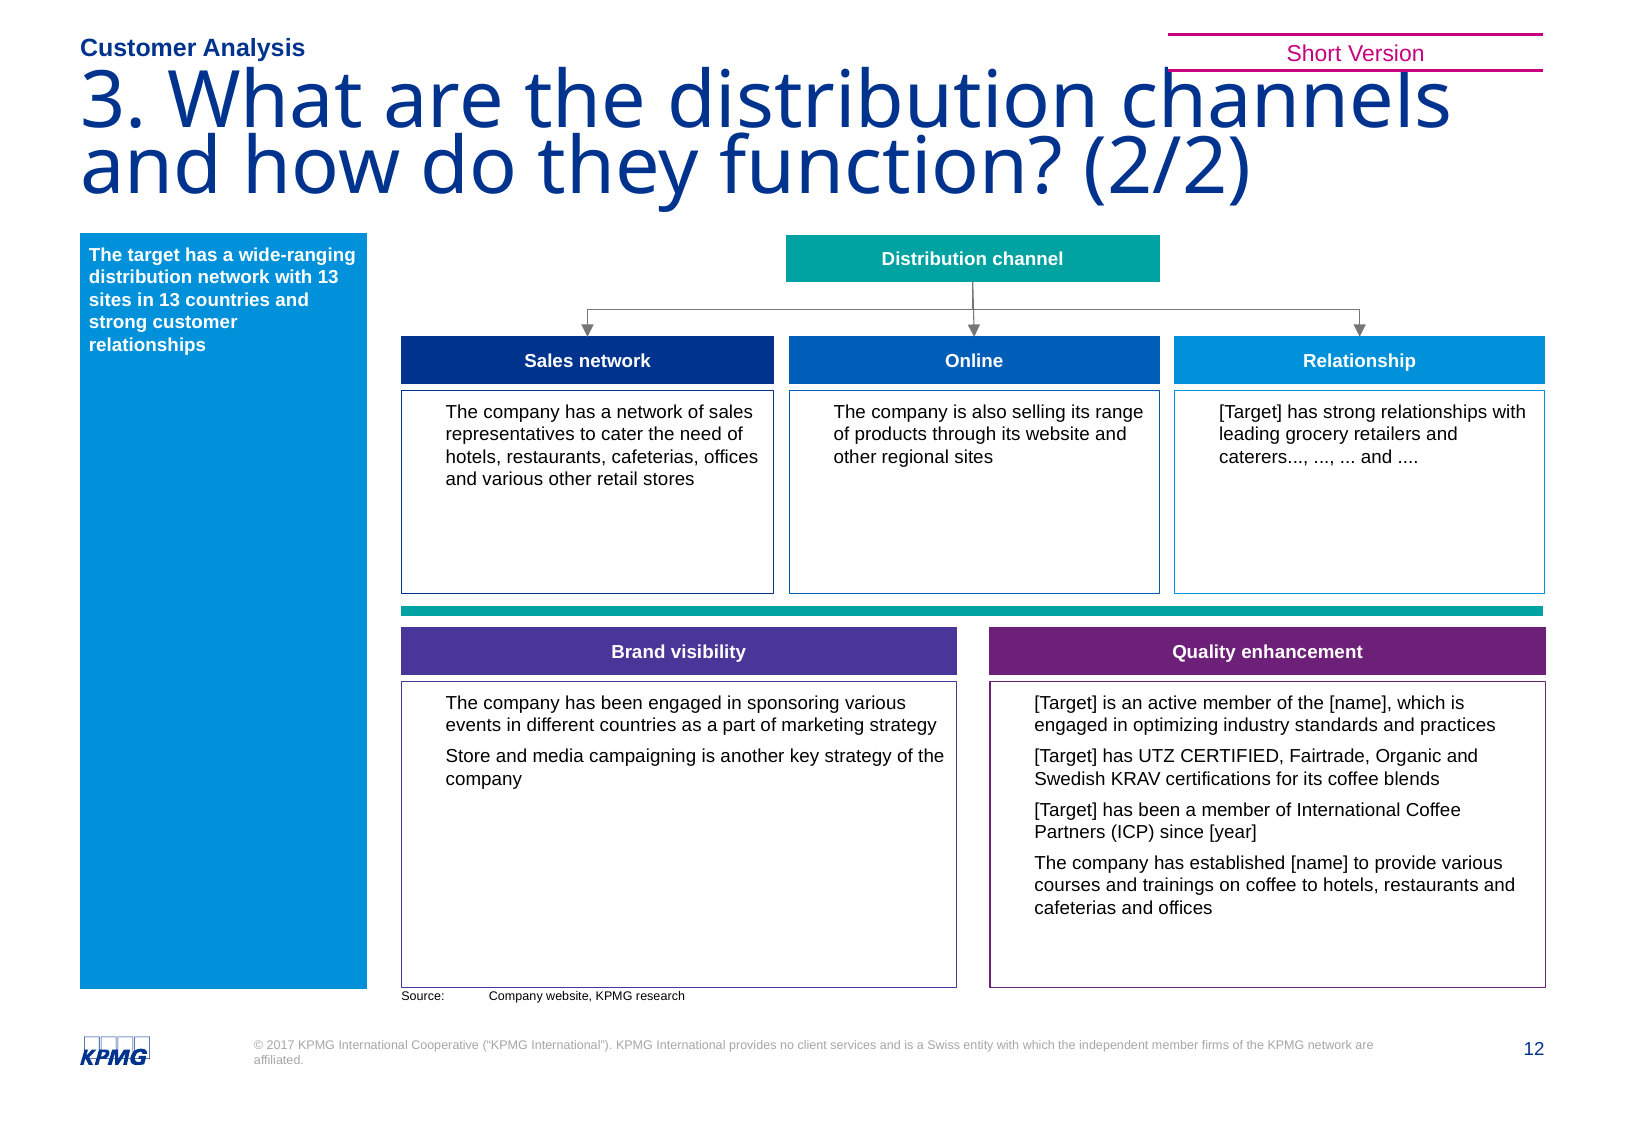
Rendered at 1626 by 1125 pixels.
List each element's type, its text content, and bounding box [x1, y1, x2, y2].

text_box Online [808, 336, 1138, 384]
text_box Brand visibility [401, 627, 957, 674]
list The company has been engaged in sponsoring various events in different countries as a part of marketing strategy Store and media campaigning is another key strategy of the company [401, 681, 957, 988]
list The company has a network of sales representatives to cater the need of hotels, restaurants, cafeterias, offices and various other retail stores [401, 390, 774, 594]
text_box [1168, 34, 1544, 71]
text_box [1138, 115, 1194, 503]
list [Target] is an active member of the [name], which is engaged in optimizing industry standards and practices [Target] has UTZ CERTIFIED, Fairtrade, Organic and Swedish KRAV certifications for its coffee blends [Target] has been a member of International Coffee Partners (ICP) since [year] The company has established [name] to provide various courses and trainings on coffee to hotels, restaurants and cafeterias and offices [990, 681, 1546, 988]
text_box Source: Company website, KPMG research [401, 988, 838, 1003]
list [Target] has strong relationships with leading grocery retailers and caterers..., ..., ... and .... [1174, 390, 1545, 594]
text_box Quality enhancement [989, 627, 1546, 674]
list Customer Analysis [80, 33, 1168, 62]
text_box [752, 116, 808, 502]
list The company is also selling its range of products through its website and other regional sites [789, 390, 1160, 594]
text_box Sales network [401, 336, 752, 384]
list The target has a wide-ranging distribution network with 13 sites in 13 countries and strong customer relationships [80, 233, 367, 989]
text_box Relationship [1194, 336, 1545, 384]
text_box Distribution channel [808, 235, 1138, 282]
title 3. What are the distribution channels and how do they function? (2/2) [80, 74, 1544, 193]
